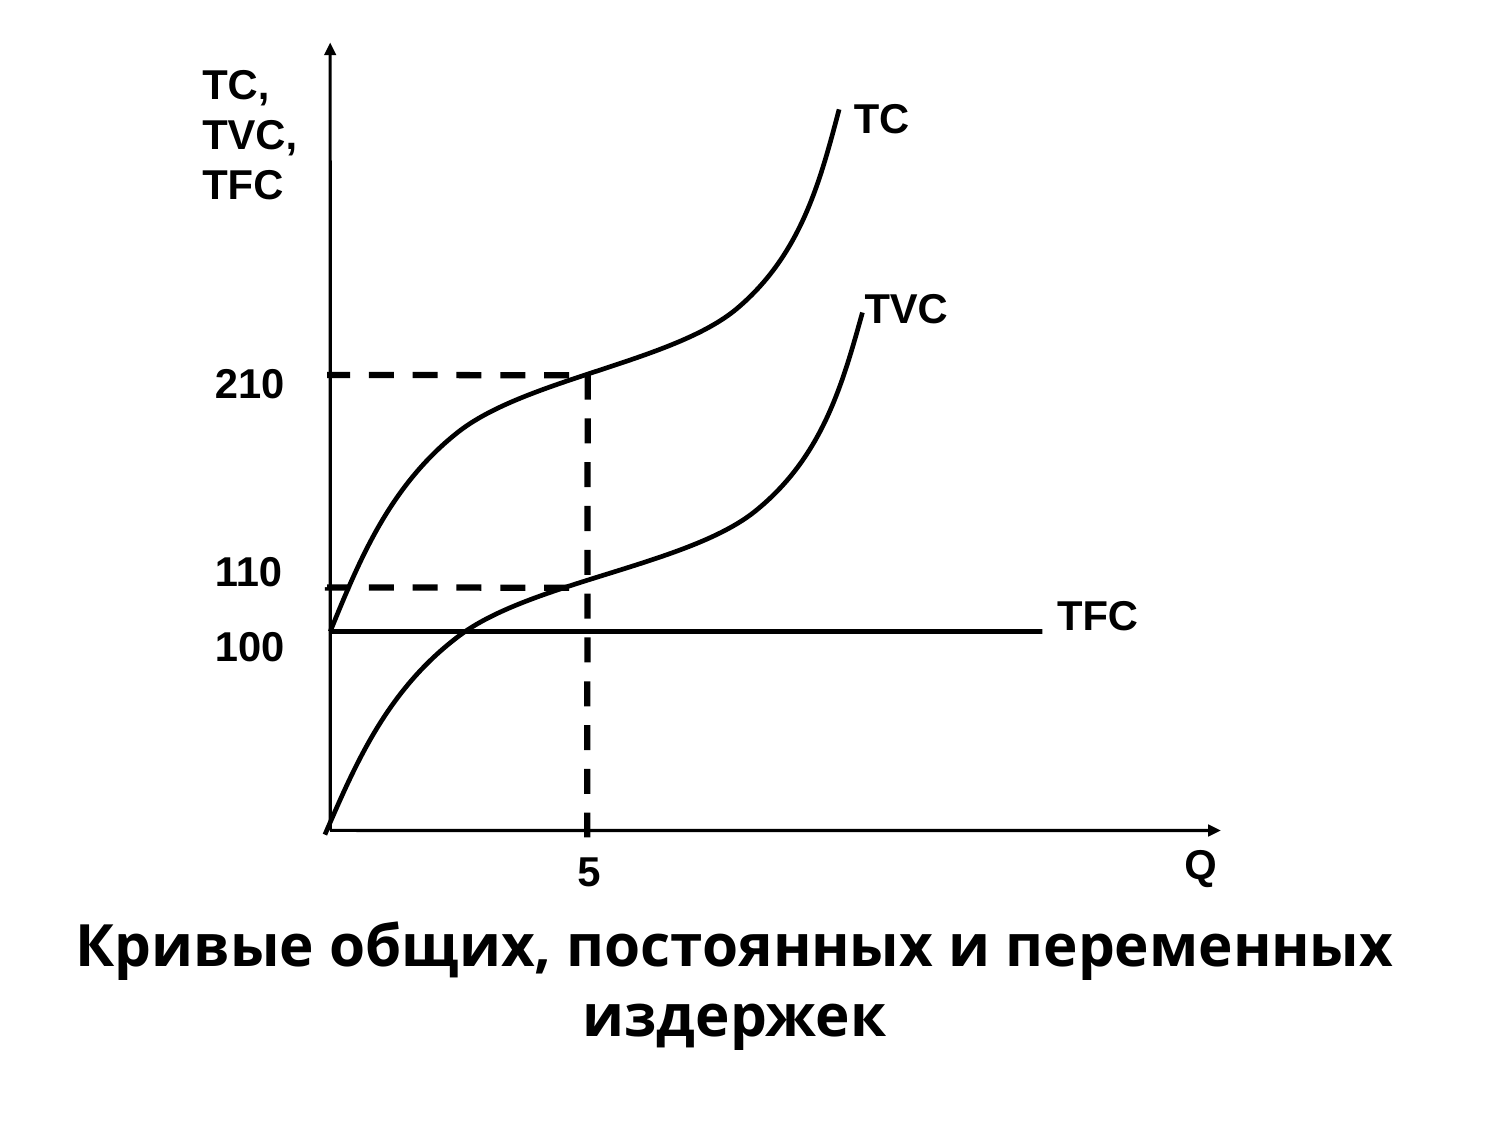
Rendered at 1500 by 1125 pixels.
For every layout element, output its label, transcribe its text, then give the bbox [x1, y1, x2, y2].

text_box [521, 598, 569, 603]
text_box TC, TVC, TFC [187, 50, 314, 125]
text_box 5 [562, 837, 690, 888]
text_box [575, 312, 863, 585]
text_box [330, 598, 363, 632]
text_box [323, 42, 337, 371]
text_box TFC [1042, 581, 1170, 657]
text_box [591, 824, 1221, 837]
text_box TC [838, 84, 967, 135]
text_box 100 [199, 612, 327, 663]
text_box [583, 109, 840, 375]
text_box Кривые общих, постоянных и переменных издержек [37, 900, 1432, 1056]
text_box 110 [199, 537, 327, 588]
text_box Q [1169, 830, 1246, 900]
text_box 210 [199, 349, 327, 400]
text_box [324, 617, 549, 835]
text_box TVC [849, 274, 977, 325]
text_box [350, 385, 571, 584]
